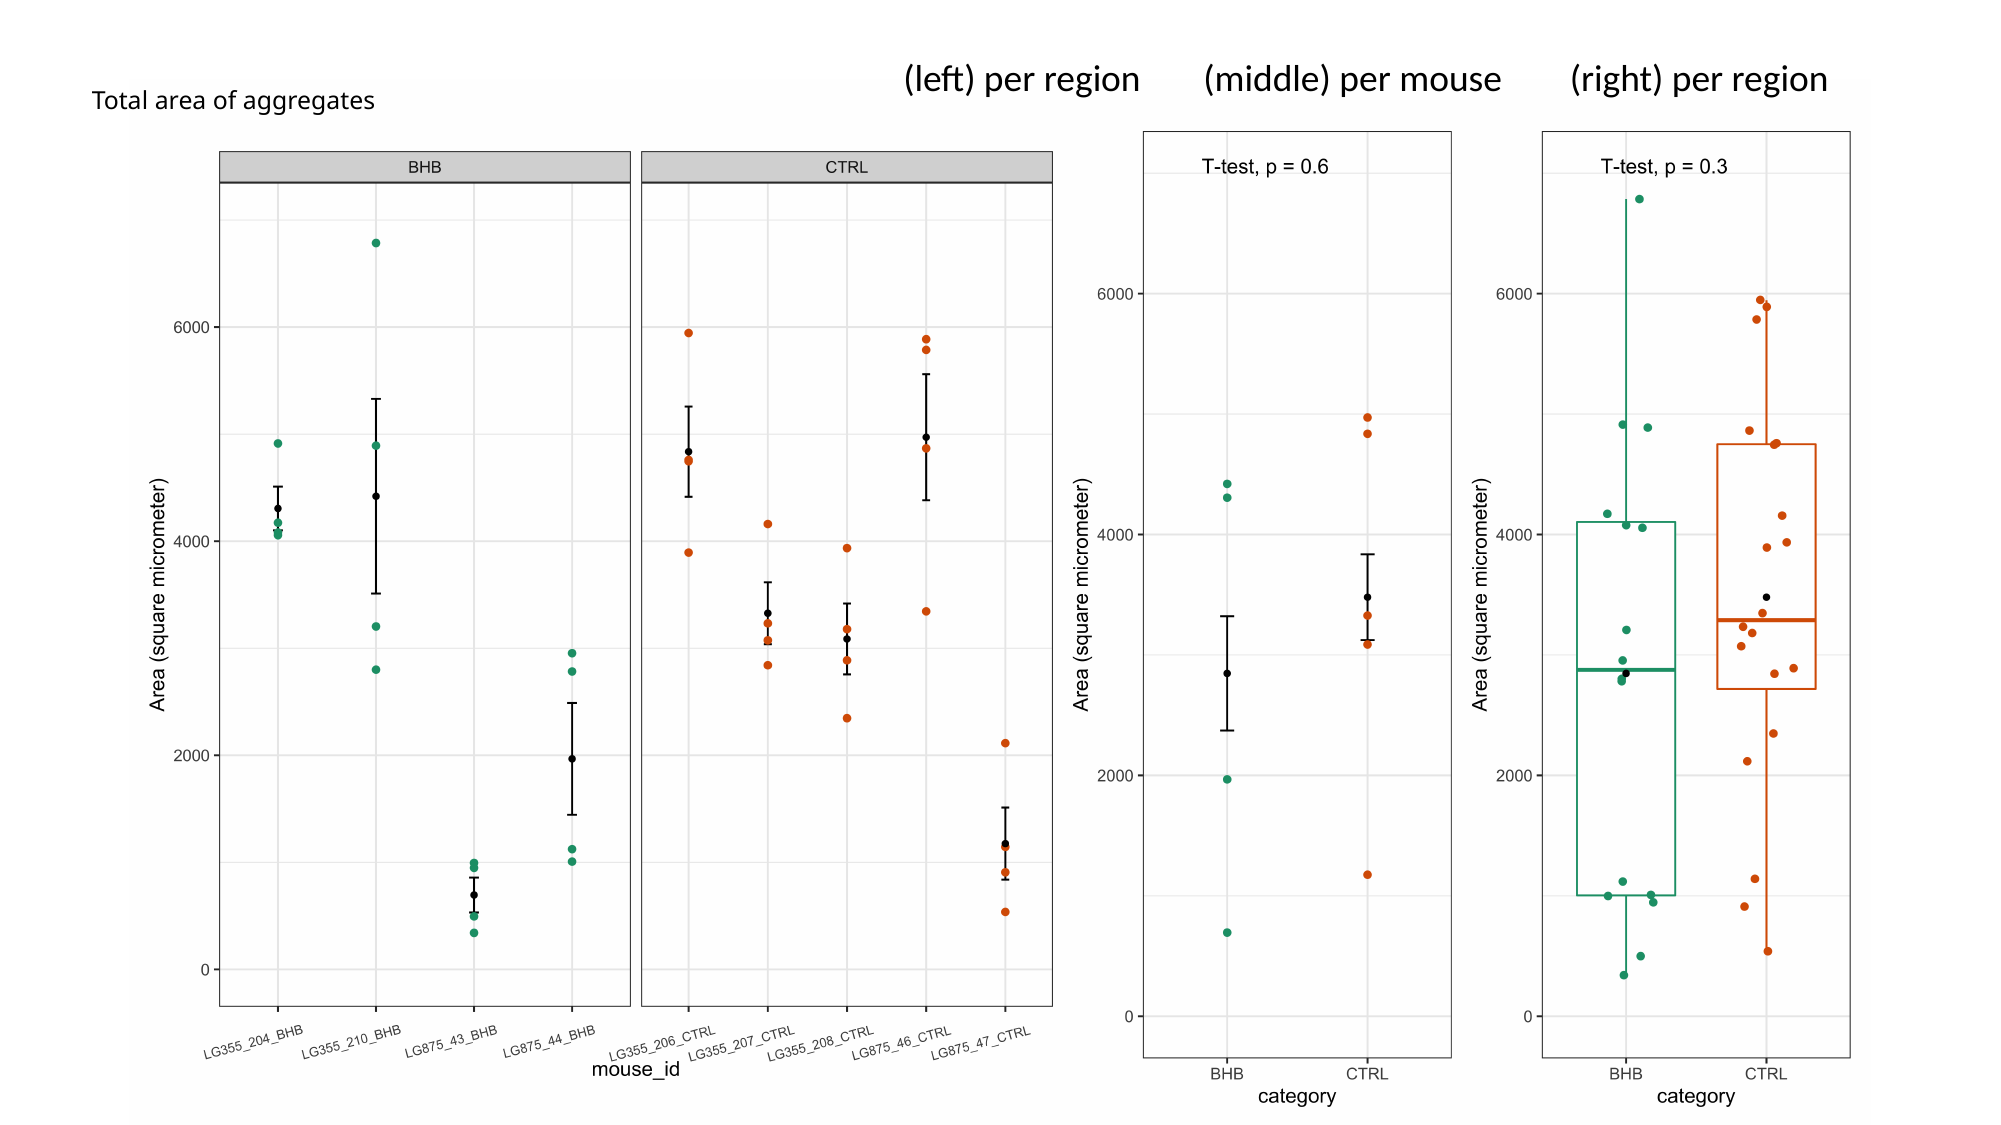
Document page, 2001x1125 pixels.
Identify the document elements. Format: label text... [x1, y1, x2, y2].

text_box (left) per region (middle) per mouse (right) per region [888, 46, 1944, 106]
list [129, 79, 1871, 1125]
title Total area of aggregates [76, 80, 129, 153]
